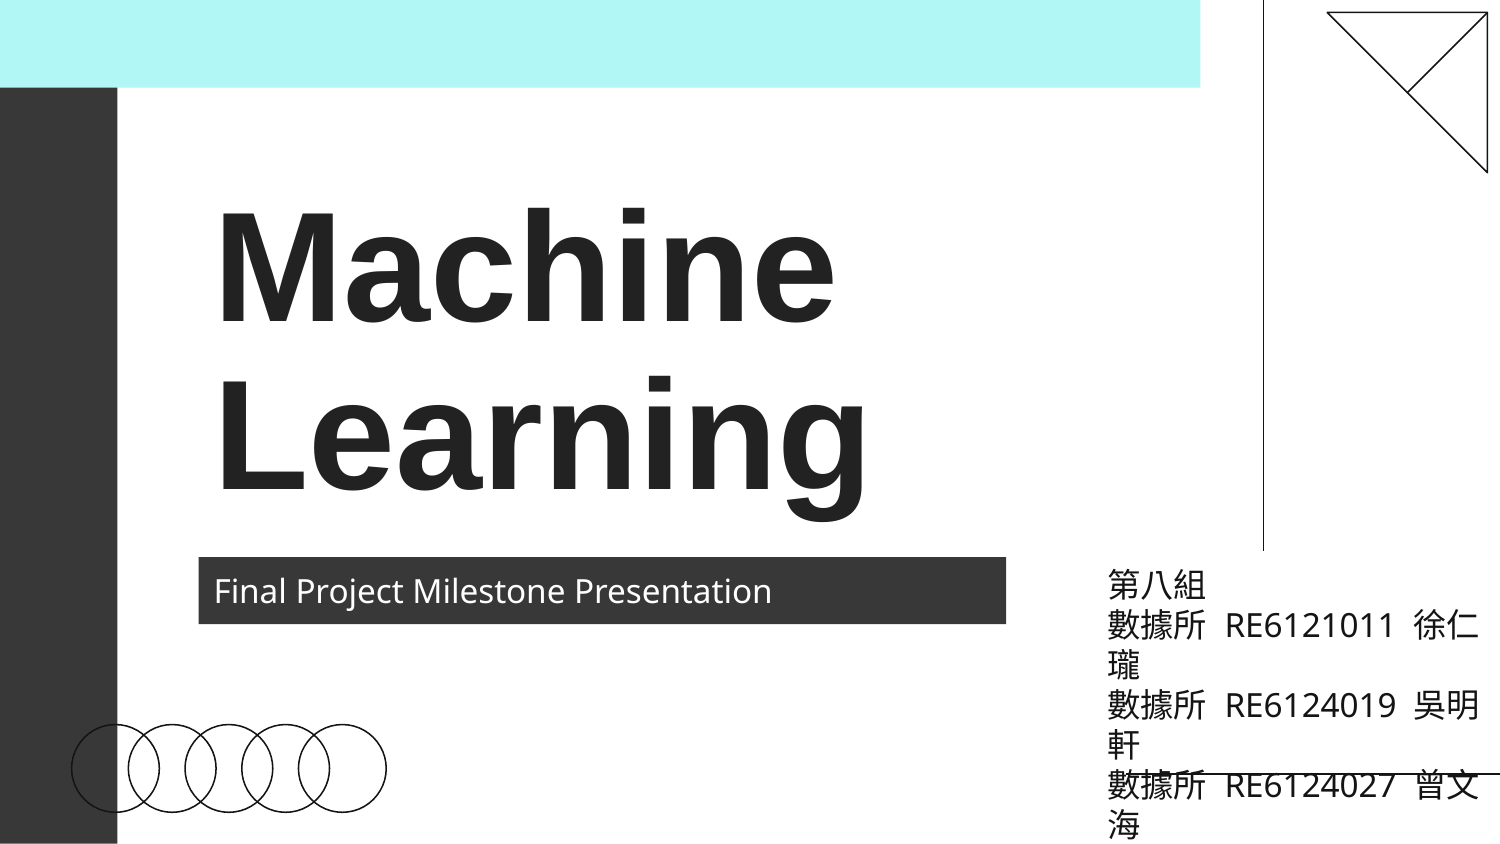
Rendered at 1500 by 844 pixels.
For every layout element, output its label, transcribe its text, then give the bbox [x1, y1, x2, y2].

subtitle Final Project Milestone Presentation [198, 557, 1007, 625]
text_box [71, 724, 387, 813]
title Machine Learning [198, 157, 1004, 539]
text_box 第八組 數據所 RE6121011 徐仁瓏 數據所 RE6124019 吳明軒 數據所 RE6124027 曾文海 統計所 R26111010 黃韋皓 [1092, 557, 1500, 844]
